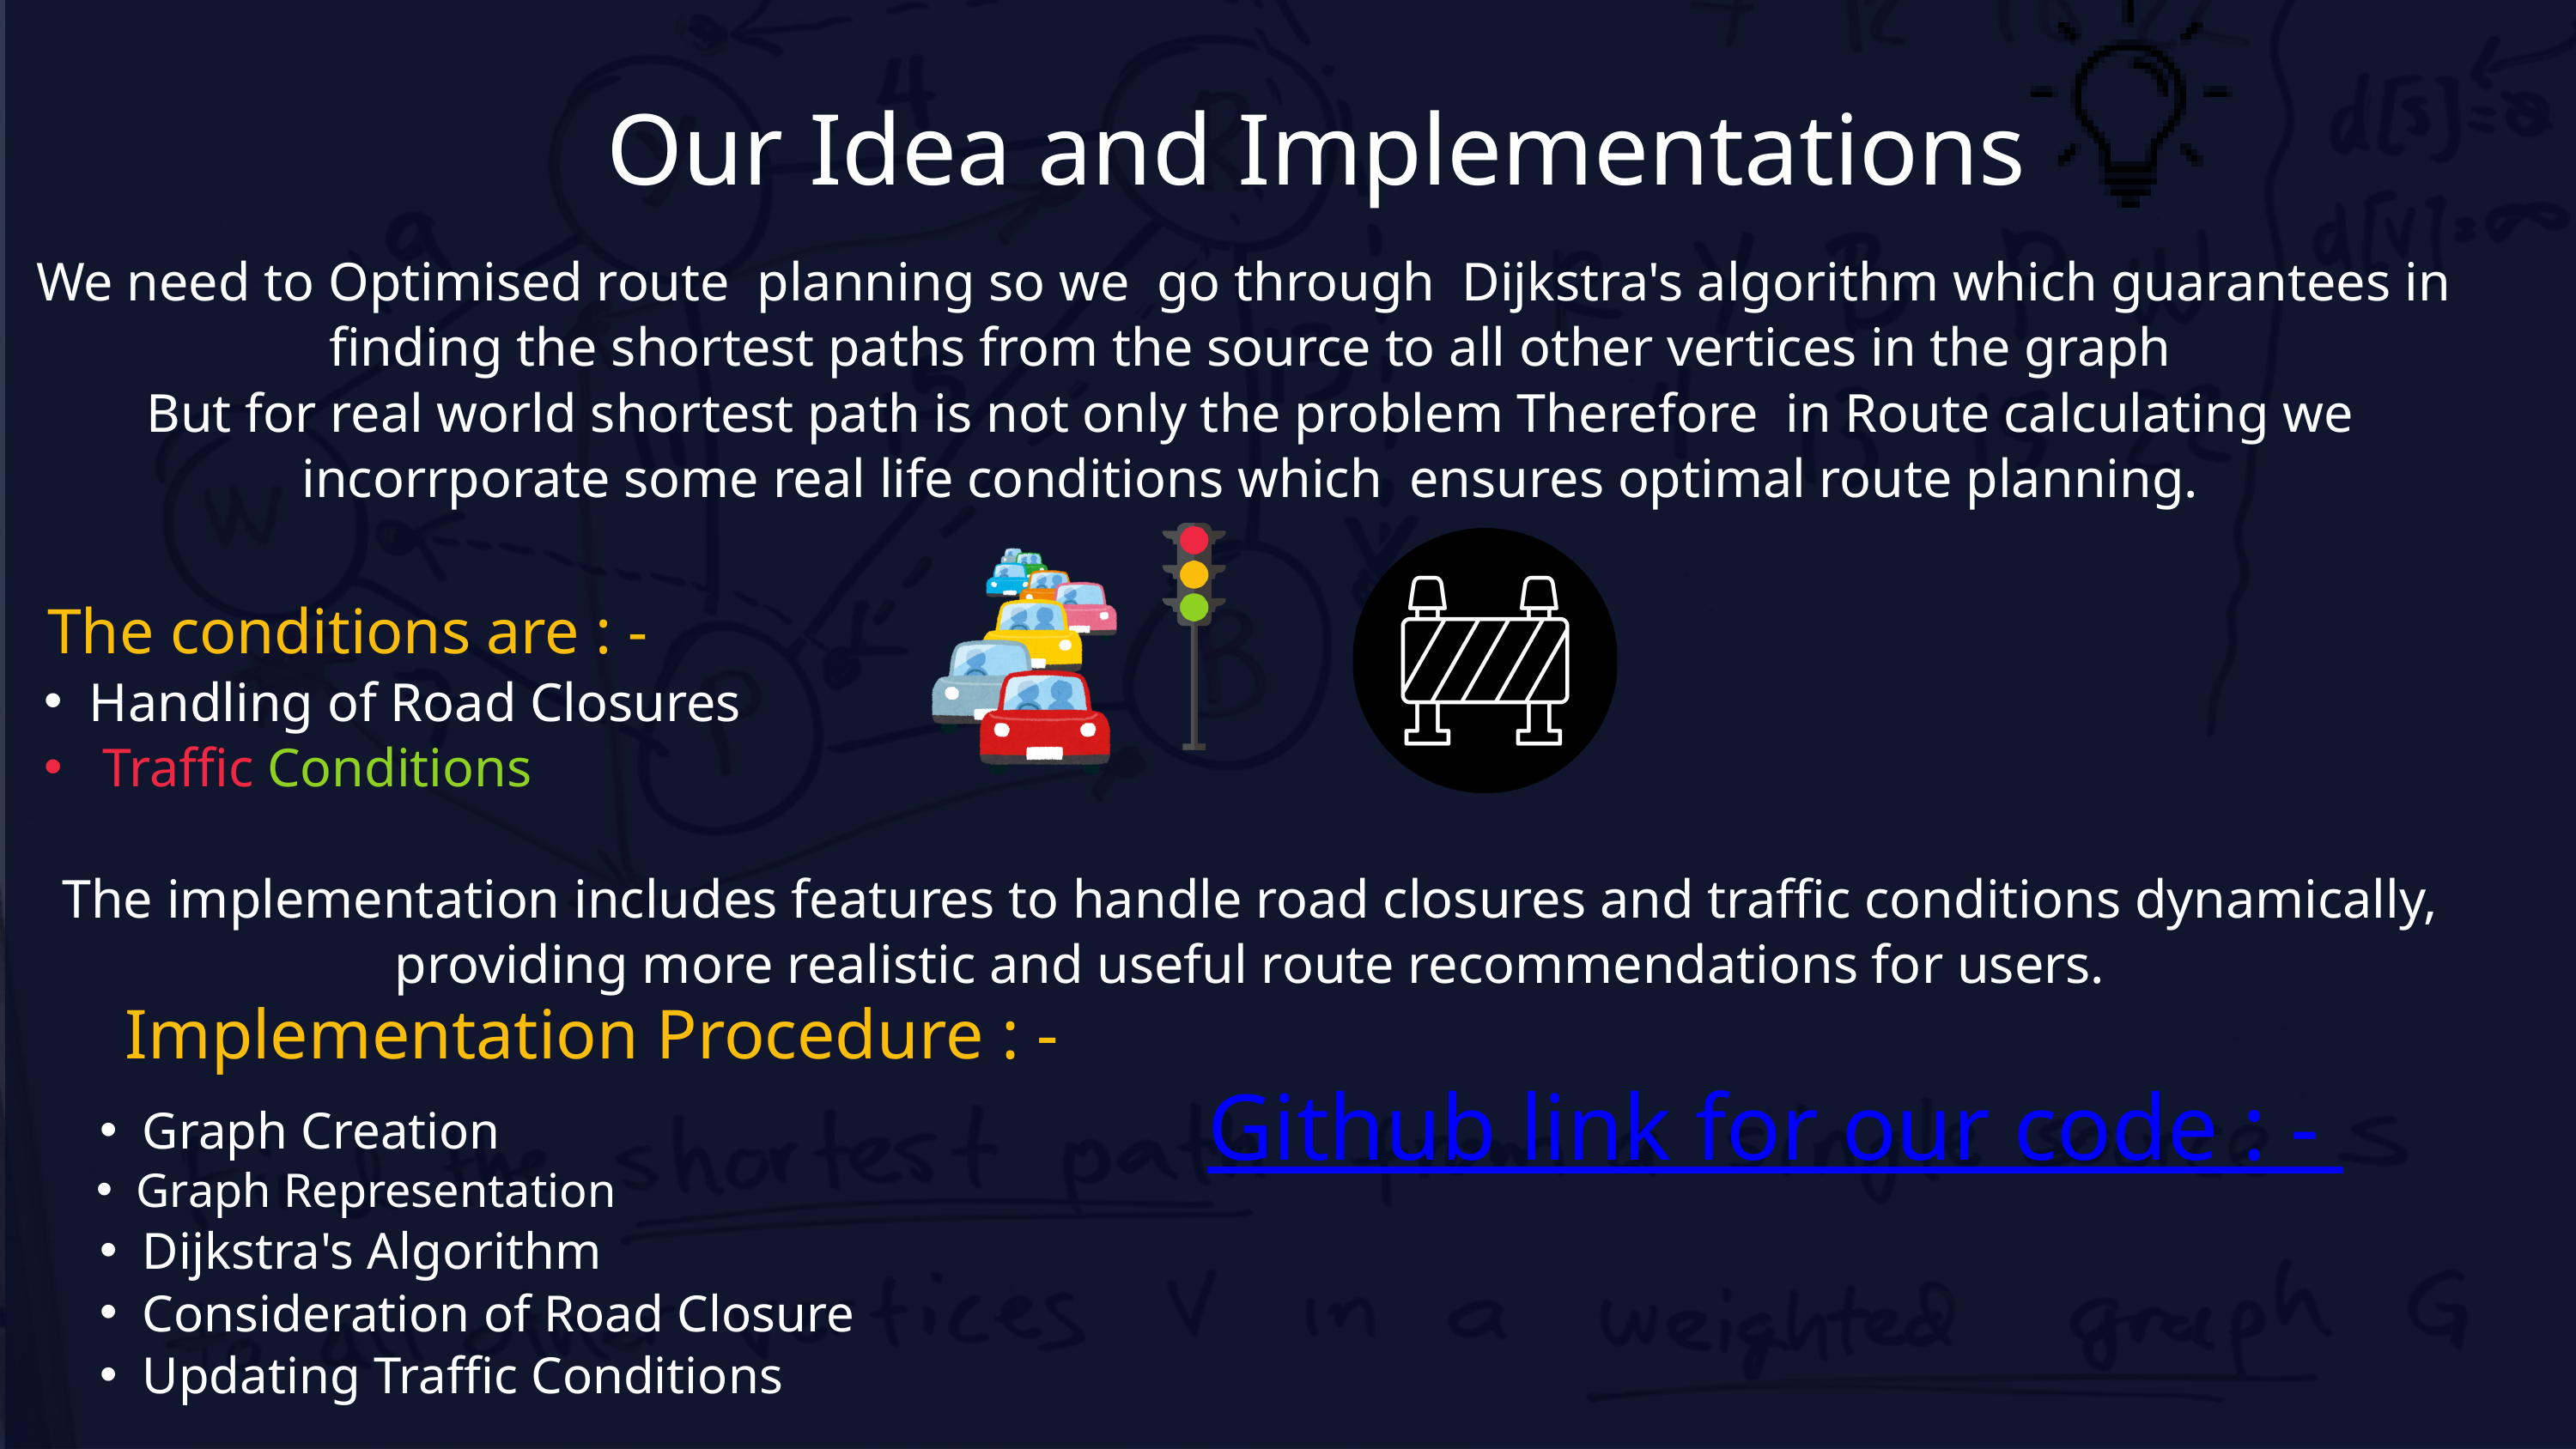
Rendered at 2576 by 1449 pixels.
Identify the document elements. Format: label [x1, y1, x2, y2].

text_box [4, 0, 2576, 1449]
